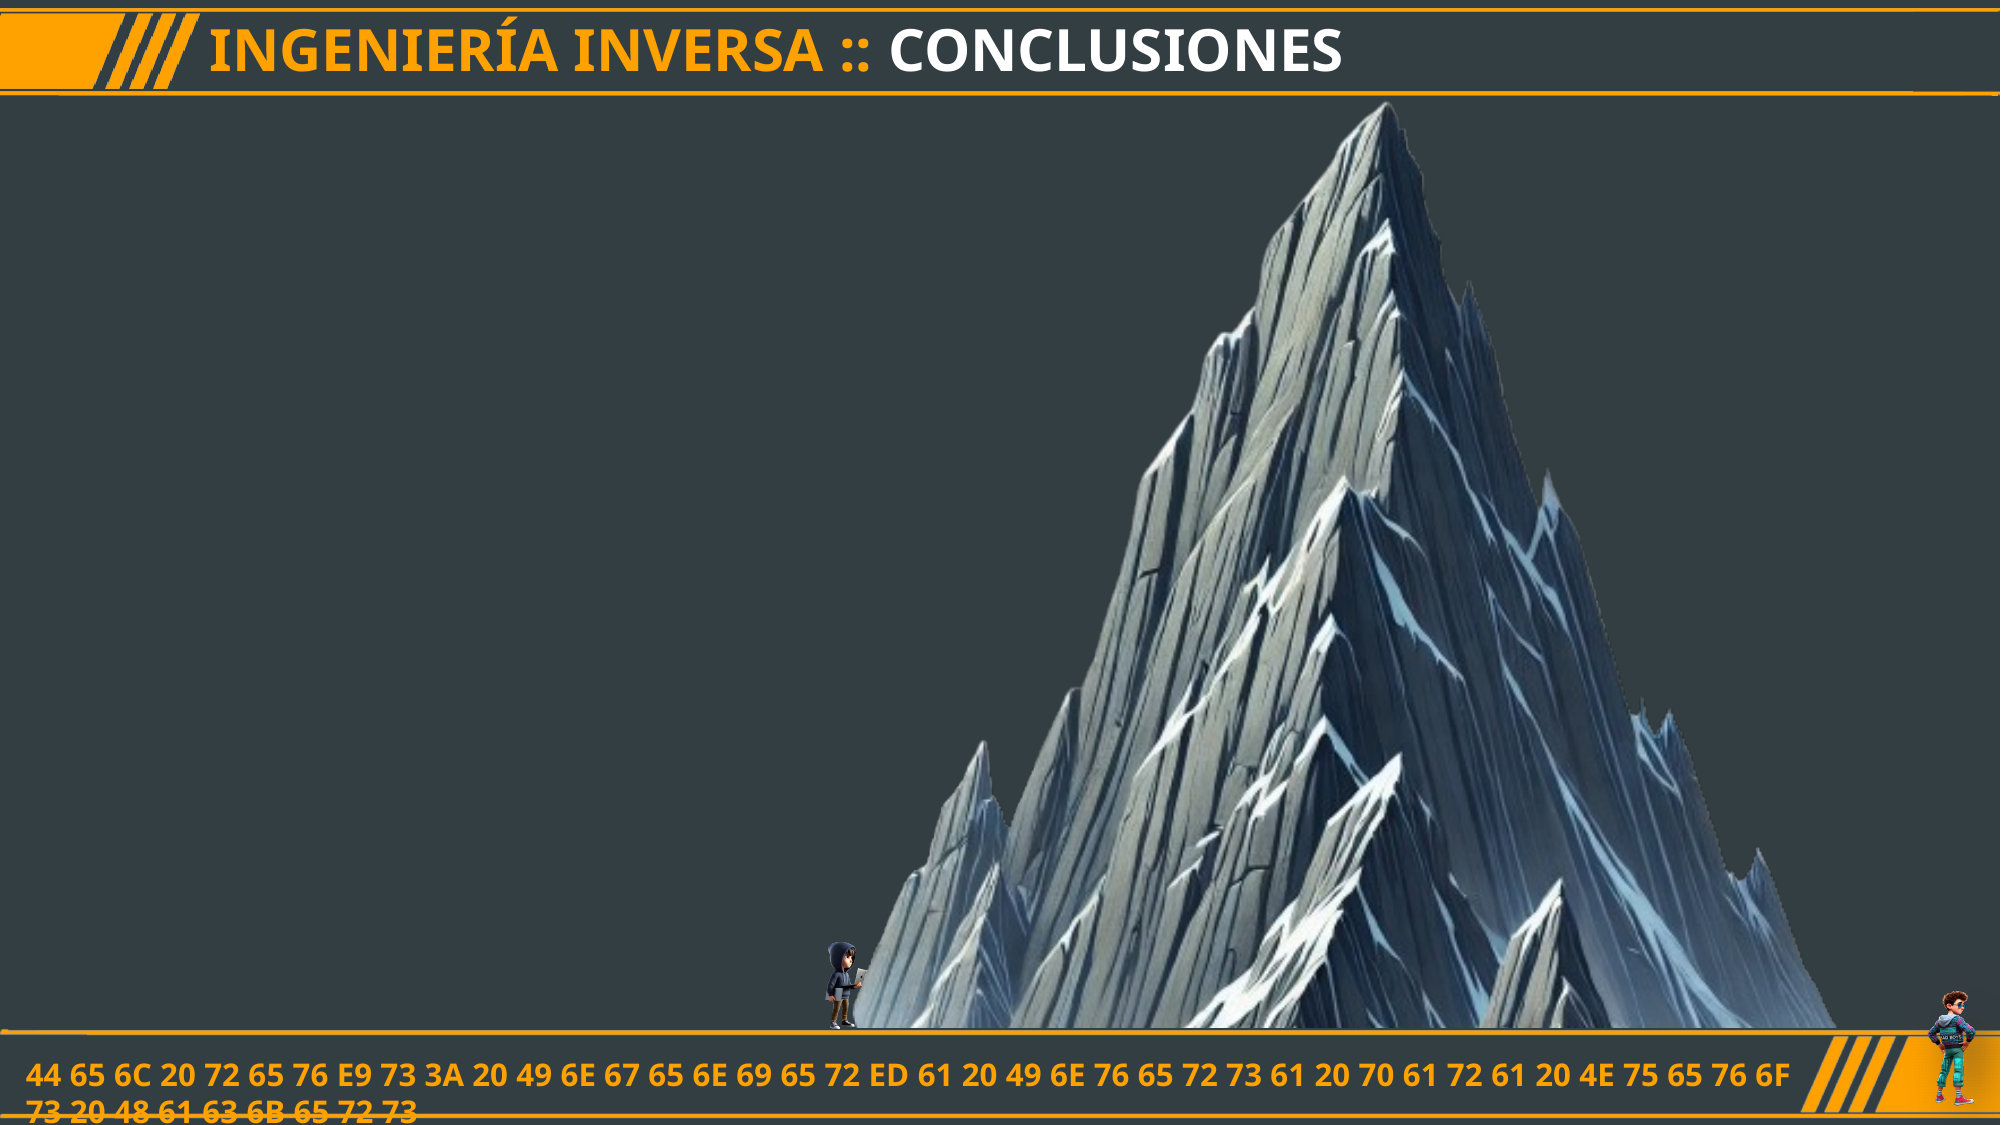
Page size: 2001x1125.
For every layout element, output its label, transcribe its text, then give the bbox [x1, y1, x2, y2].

picture [0, 5, 2000, 1120]
text_box 44 65 6C 20 72 65 76 E9 73 3A 20 49 6E 67 65 6E 69 65 72 ED 61 20 49 6E 76 65 72 73 61 20 70 61 72 61 20 4E 75 65 76 6F 73 20 48 61 63 6B 65 72 73 [11, 1120, 1826, 1125]
